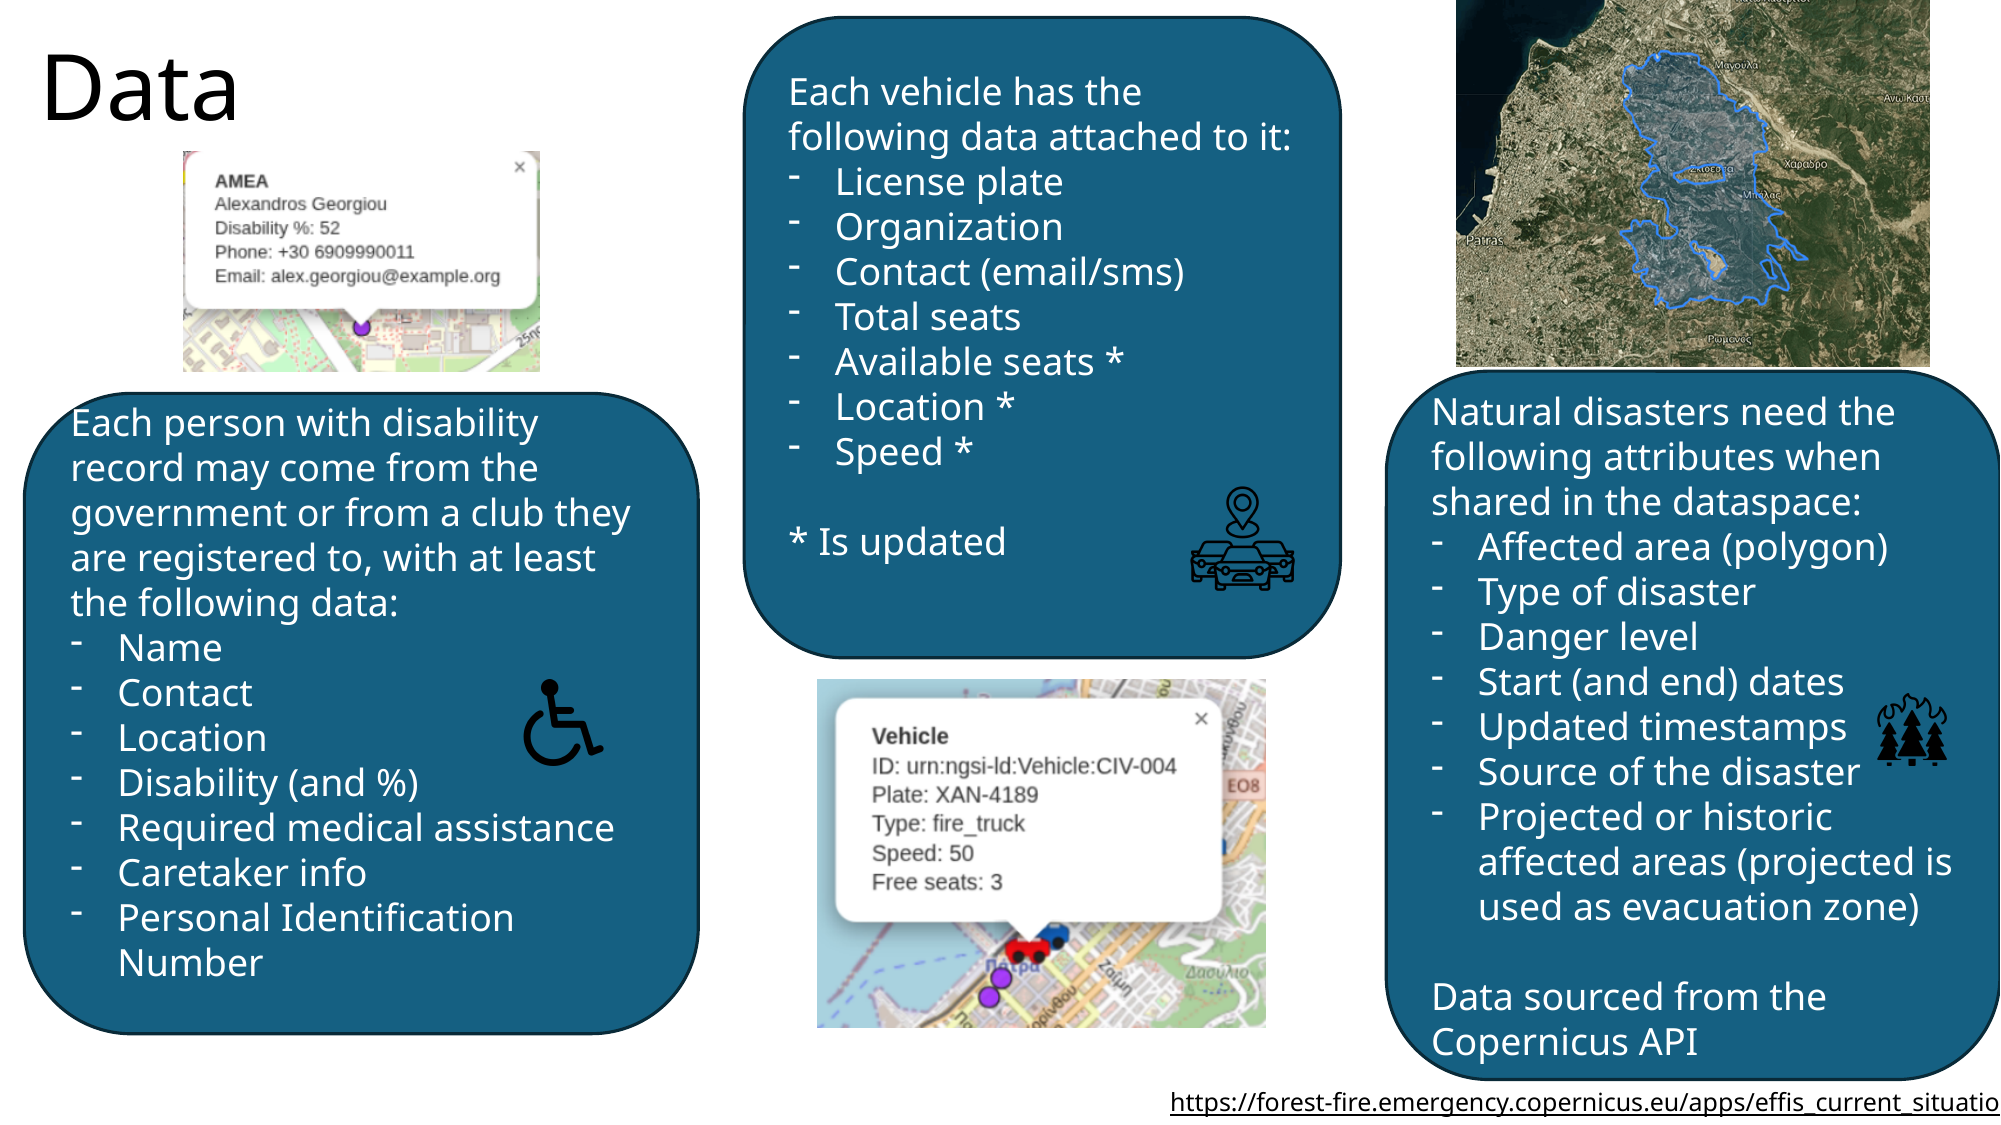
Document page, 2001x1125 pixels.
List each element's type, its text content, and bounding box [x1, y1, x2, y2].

picture [1875, 693, 1949, 766]
picture [1187, 483, 1299, 595]
picture [520, 678, 608, 766]
text_box Each person with disability record may come from the government or from a club they are registered to, with at least the following data: Name Contact Location Disability (and %) Required medical assistance Caretaker info Personal Identification Number [22, 391, 700, 1036]
text_box https://forest-fire.emergency.copernicus.eu/apps/effis_current_situation/ [1155, 1079, 2000, 1125]
title Data [24, 0, 1455, 200]
text_box Natural disasters need the following attributes when shared in the dataspace: Affected area (polygon) Type of disaster Danger level Start (and end) dates Updated timestamps Source of the disaster Projected or historic affected areas (projected is used as evacuation zone) Data sourced from the Copernicus API [1384, 369, 2000, 1079]
picture [1455, 0, 1931, 368]
picture [817, 678, 1266, 1028]
picture [182, 150, 540, 372]
text_box Each vehicle has the following data attached to it: License plate Organization Contact (email/sms) Total seats Available seats * Location * Speed * * Is updated [742, 15, 1343, 660]
